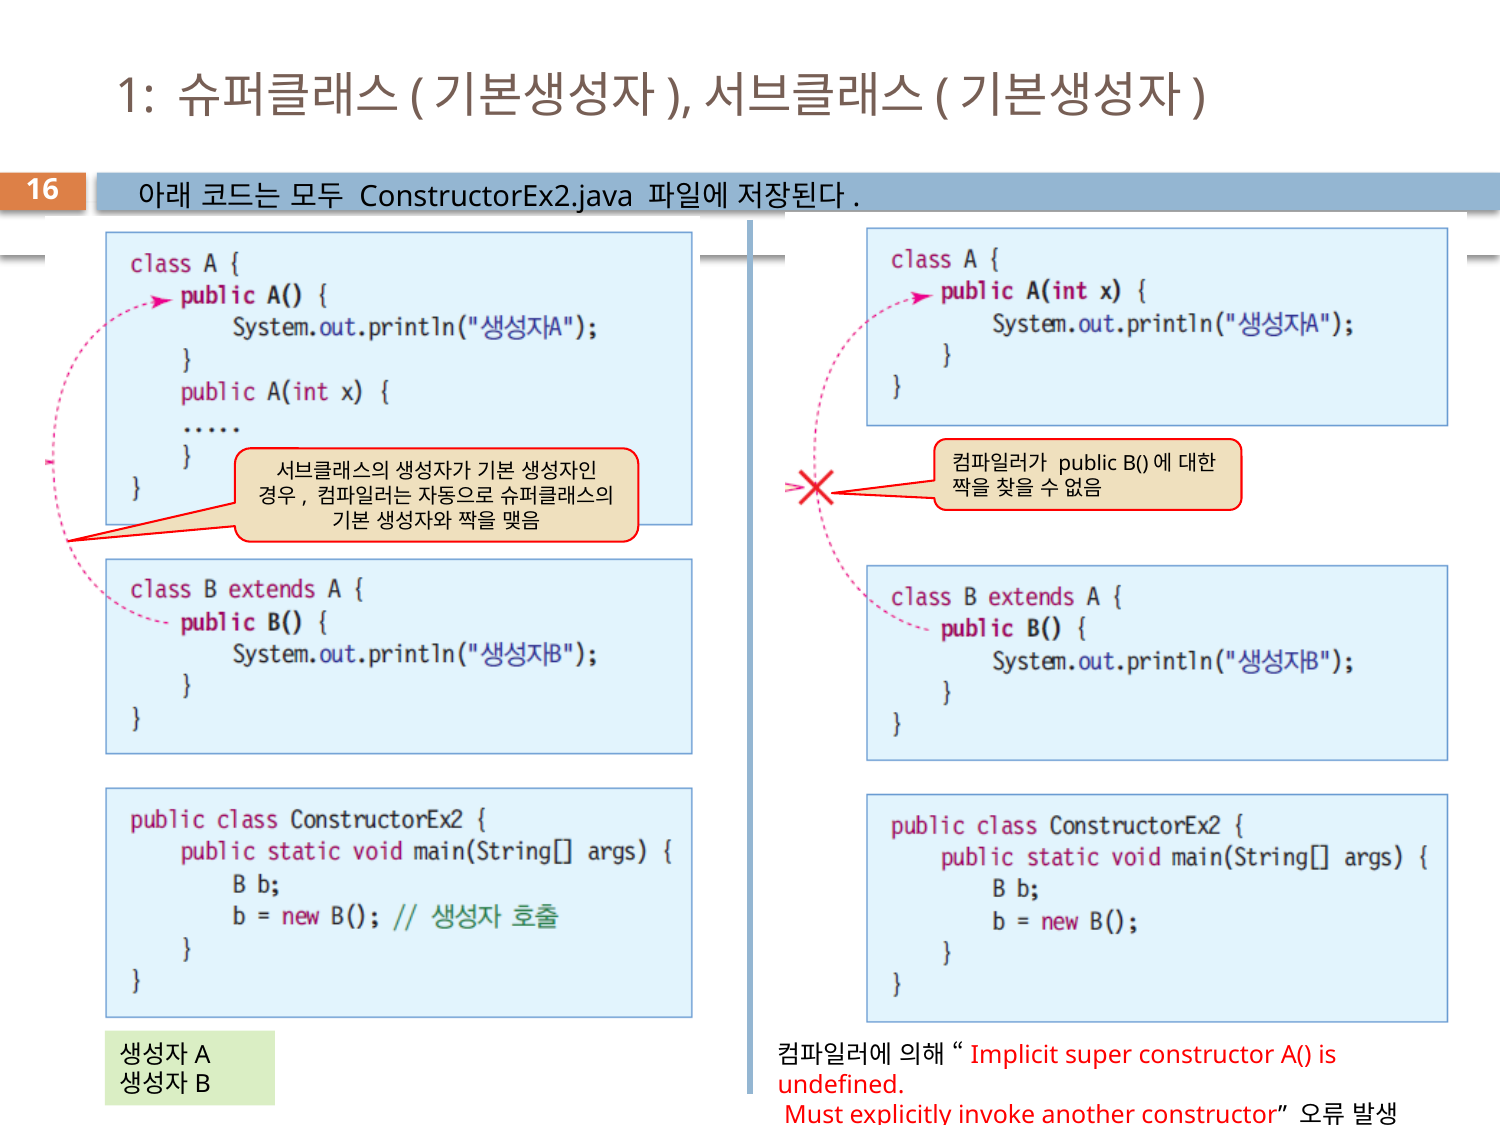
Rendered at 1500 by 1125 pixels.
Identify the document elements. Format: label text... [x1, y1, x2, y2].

text_box 컴파일러에 의해 “Implicit super constructor A() is undefined. Must explicitly invoke another constructor” 오류 발생 [762, 1031, 1484, 1125]
text_box 생성자A 생성자B [104, 1044, 275, 1106]
text_box 아래 코드는 모두 ConstructorEx2.java 파일에 저장된다. [123, 169, 923, 220]
title 1: 슈퍼클래스(기본생성자),서브클래스(기본생성자) [100, 37, 1438, 149]
picture [45, 215, 700, 1034]
slide_number 16 [0, 170, 87, 211]
picture [785, 212, 1467, 1040]
